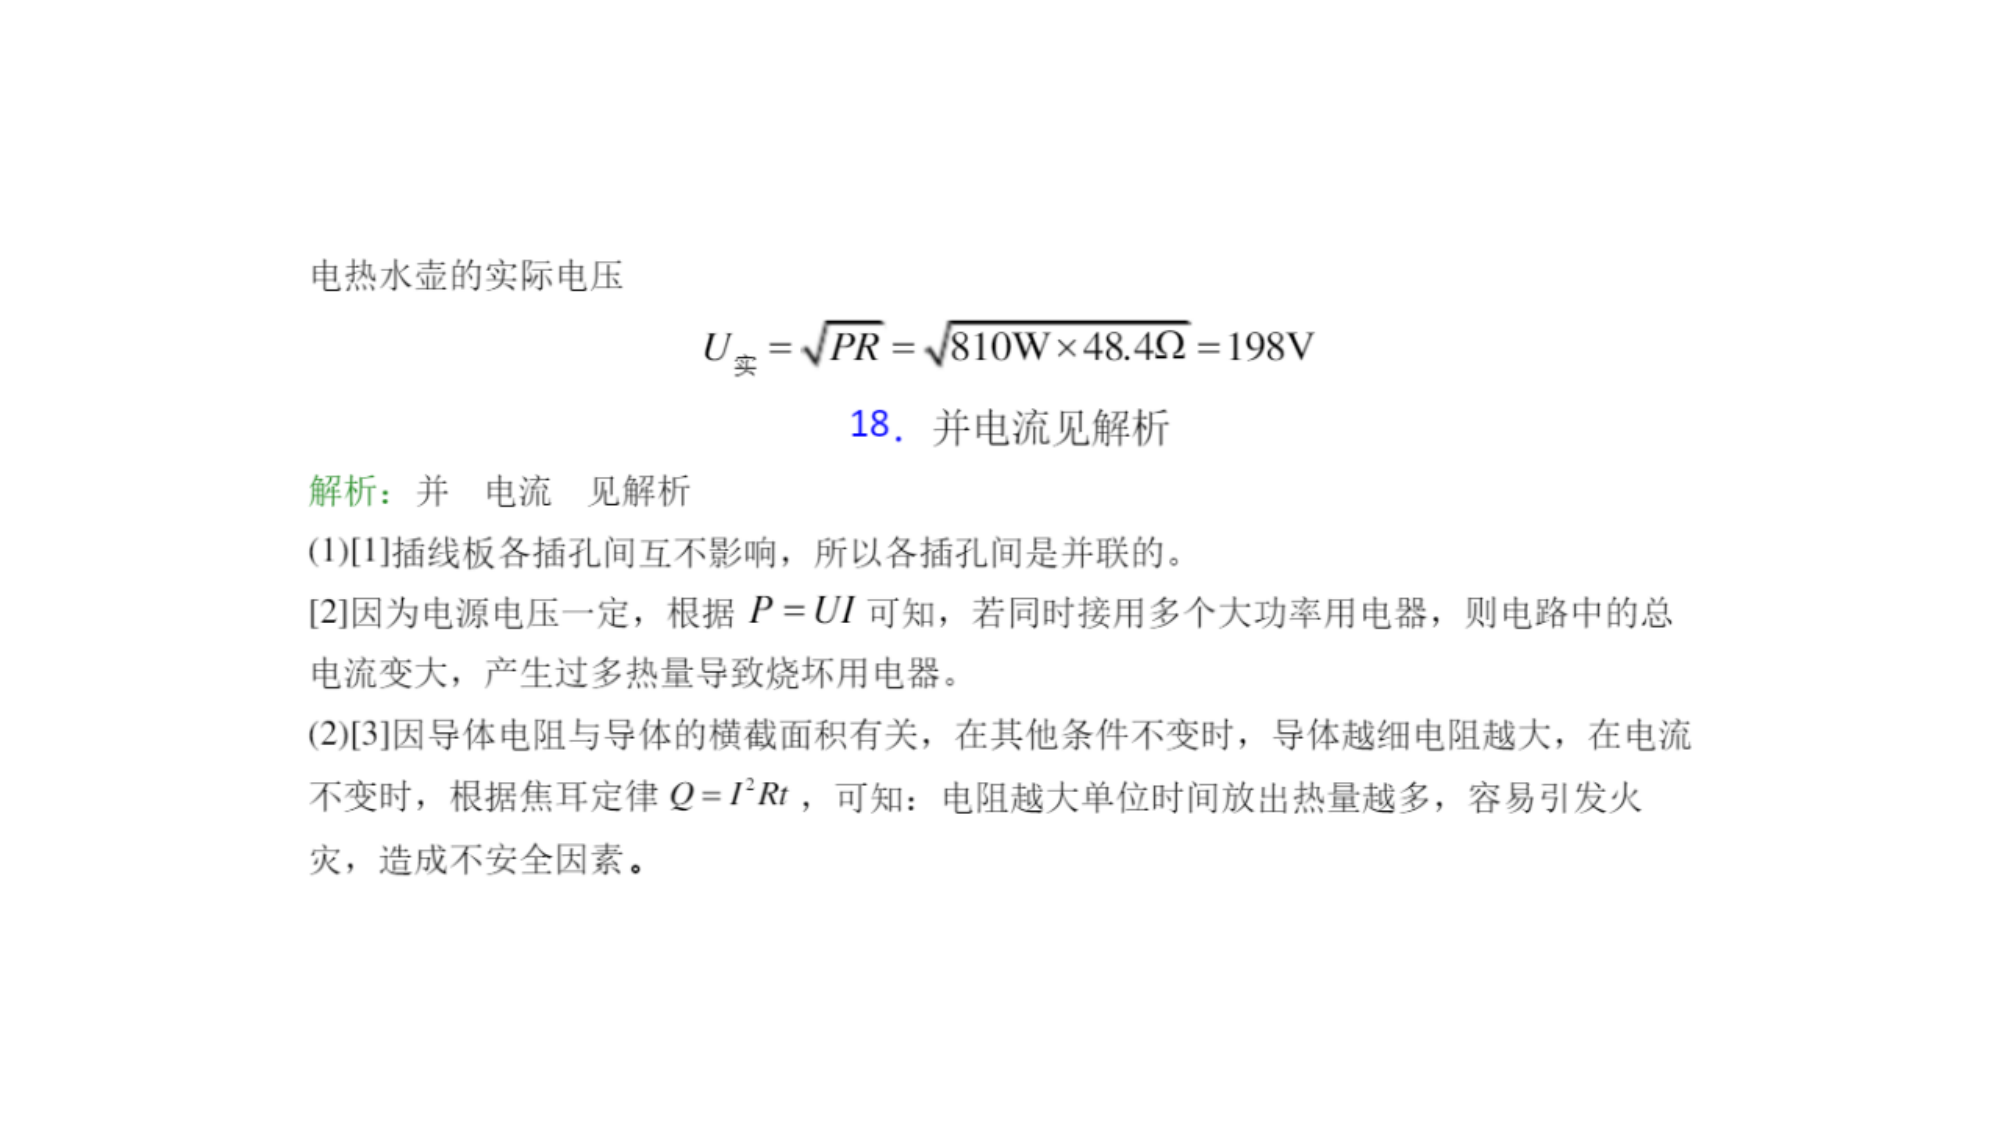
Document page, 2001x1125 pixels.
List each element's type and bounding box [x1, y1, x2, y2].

picture [280, 235, 1720, 889]
